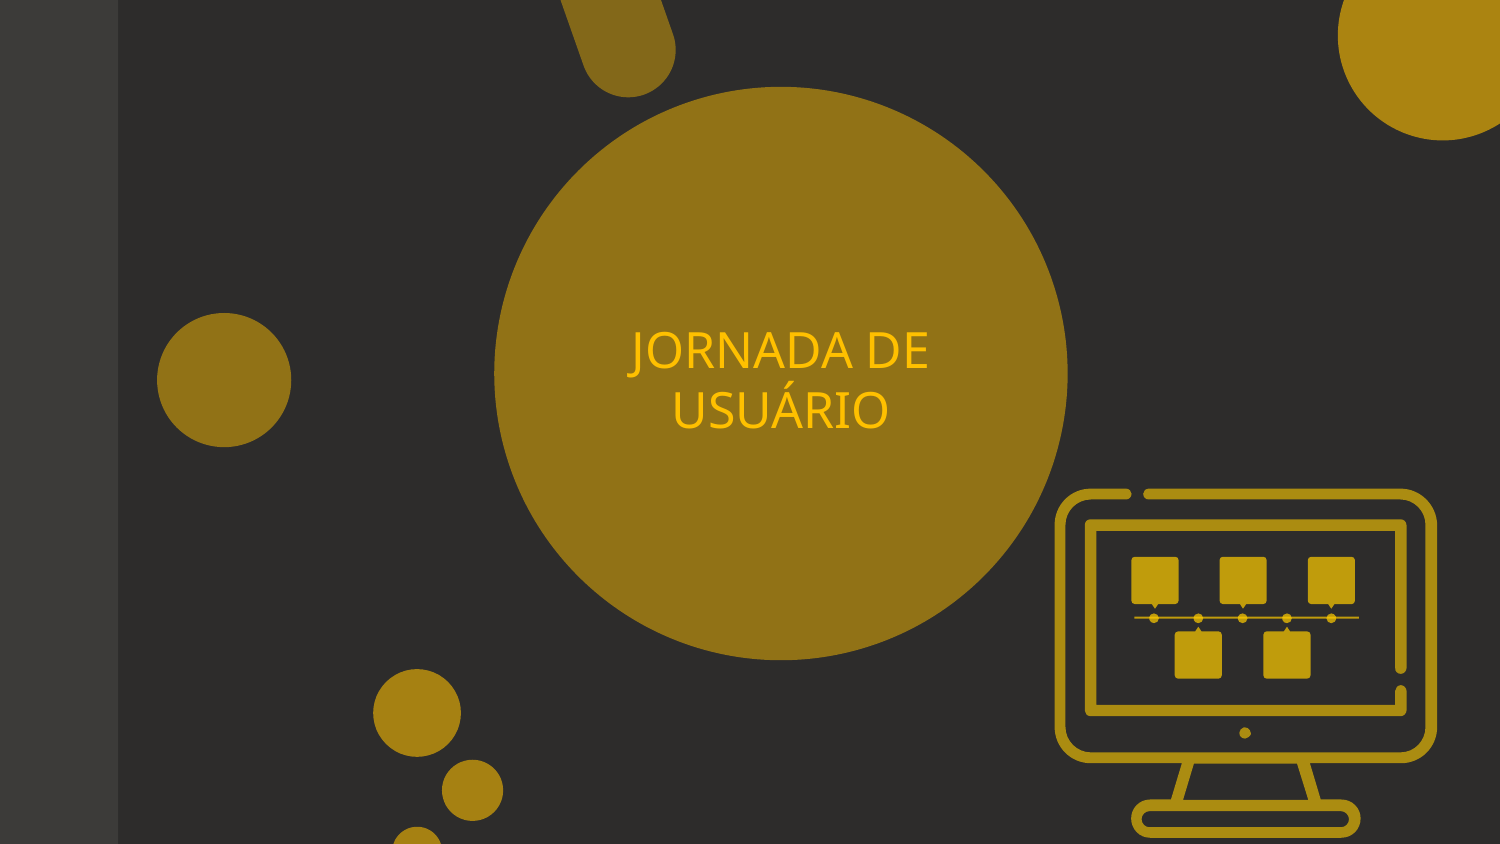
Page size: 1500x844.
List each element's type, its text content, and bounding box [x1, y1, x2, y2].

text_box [1131, 556, 1360, 679]
text_box [494, 86, 1068, 661]
subtitle JORNADA DE USUÁRIO [508, 303, 1054, 444]
text_box [157, 312, 292, 448]
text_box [1054, 488, 1438, 838]
text_box [560, 0, 676, 98]
text_box [1337, 0, 1500, 141]
text_box [439, 757, 506, 824]
text_box [371, 667, 464, 759]
text_box [391, 824, 444, 844]
